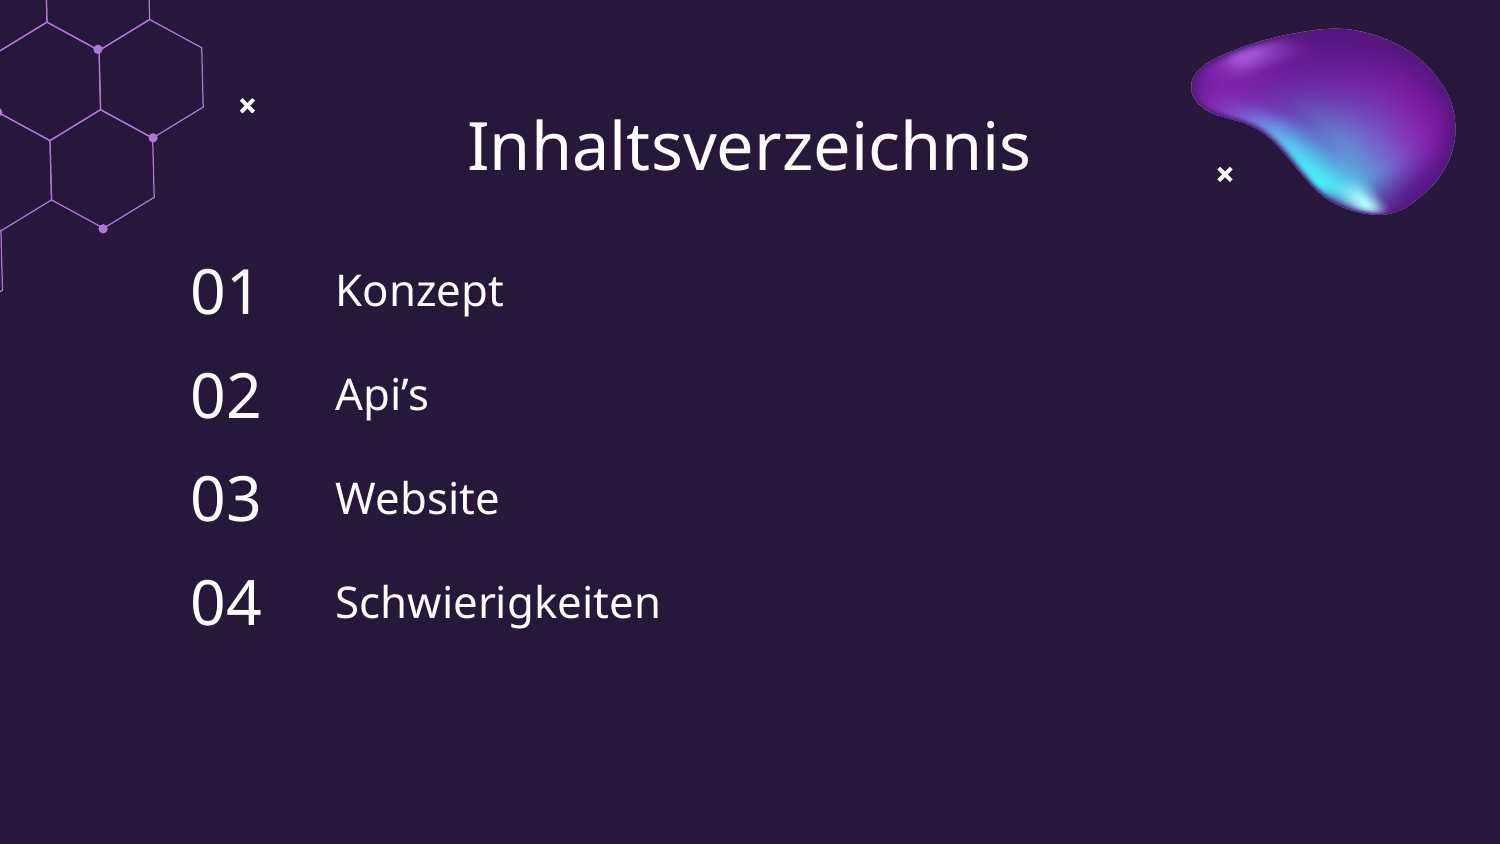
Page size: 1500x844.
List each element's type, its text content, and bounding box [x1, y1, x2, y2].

picture [1166, 0, 1486, 243]
title 02 [146, 353, 307, 433]
subtitle Website [320, 457, 935, 537]
subtitle Konzept [320, 249, 935, 329]
title 03 [146, 457, 307, 537]
subtitle Schwierigkeiten [320, 561, 935, 641]
subtitle Api’s [320, 353, 935, 433]
title Inhaltsverzeichnis [118, 88, 1185, 183]
title 01 [146, 249, 307, 329]
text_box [240, 99, 254, 113]
title 04 [146, 561, 307, 641]
